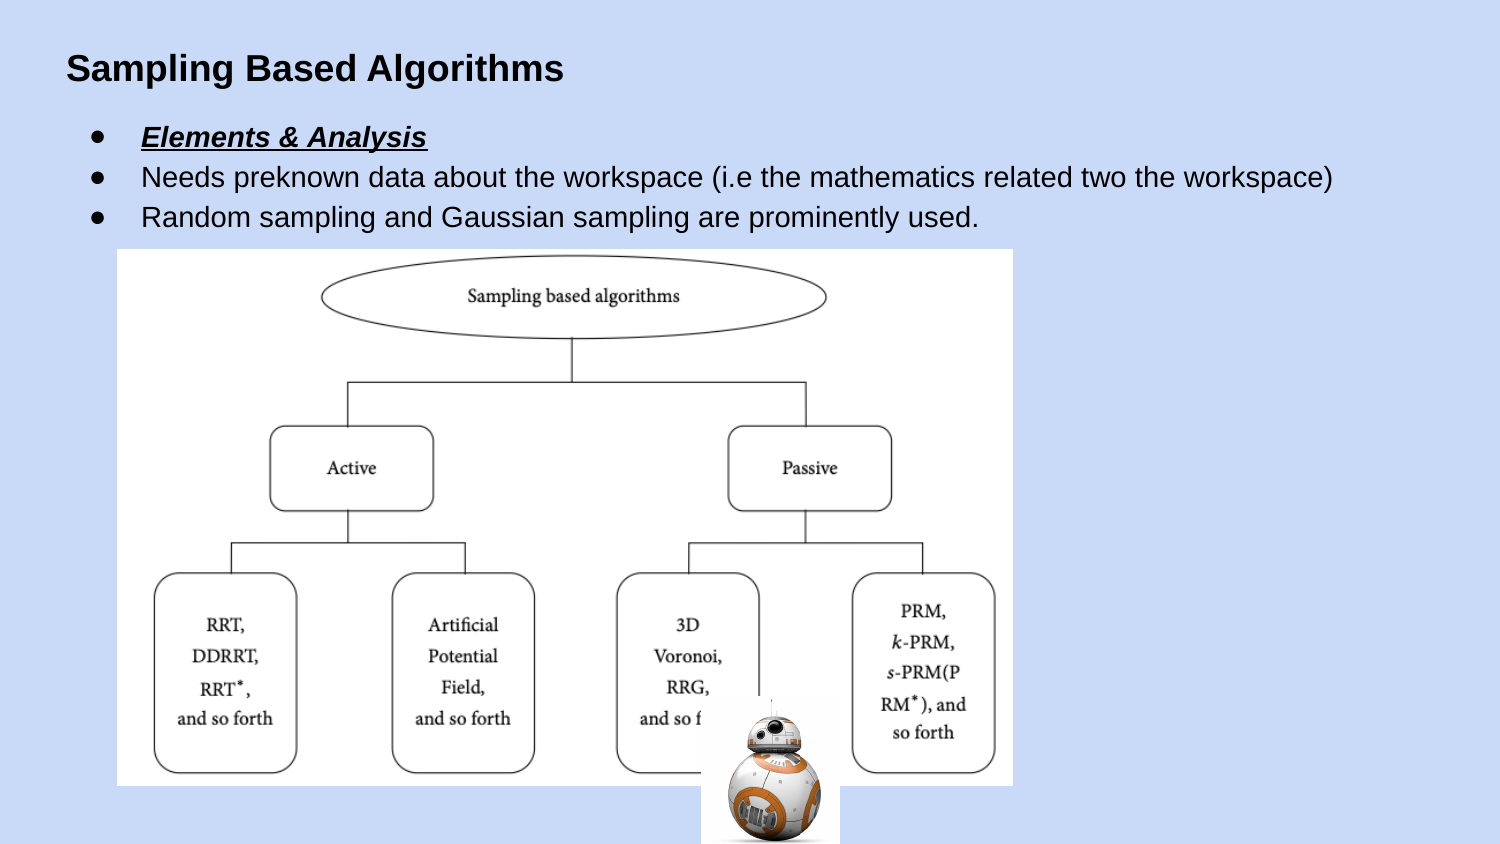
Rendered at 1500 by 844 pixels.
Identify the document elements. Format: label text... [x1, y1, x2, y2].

list Elements & Analysis Needs preknown data about the workspace (i.e the mathematics related two the workspace) Random sampling and Gaussian sampling are prominently used. [51, 97, 1449, 813]
title Sampling Based Algorithms [51, 28, 1449, 97]
picture [116, 249, 1014, 844]
